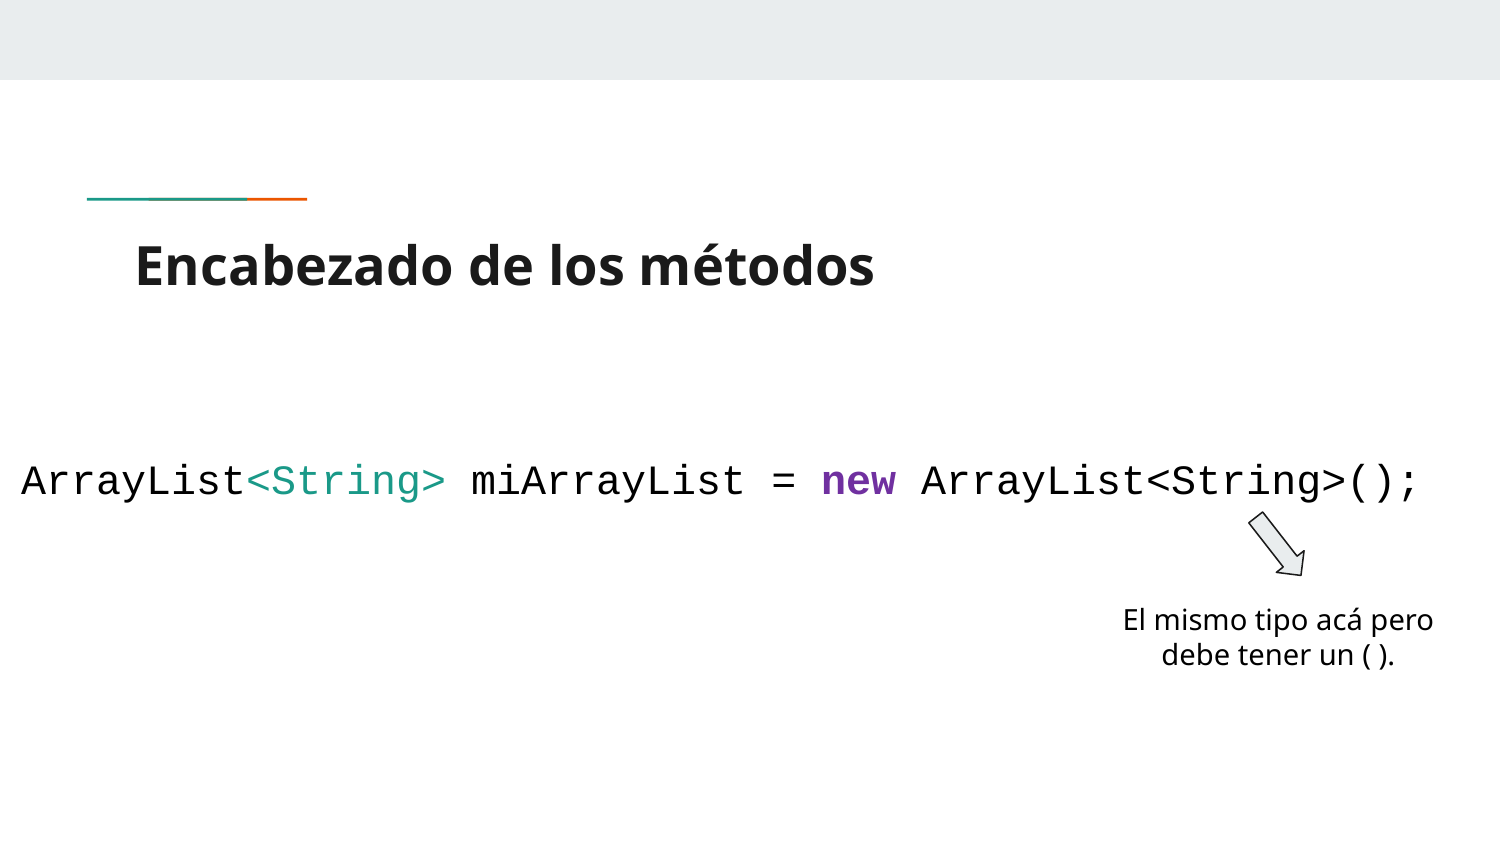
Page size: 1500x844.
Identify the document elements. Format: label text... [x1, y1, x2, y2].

text_box [1248, 512, 1305, 576]
text_box ArrayList<String> miArrayList = new ArrayList<String>(); [0, 446, 1500, 520]
text_box El mismo tipo acá pero debe tener un ( ). [1103, 586, 1453, 660]
title Encabezado de los métodos [119, 216, 1381, 305]
